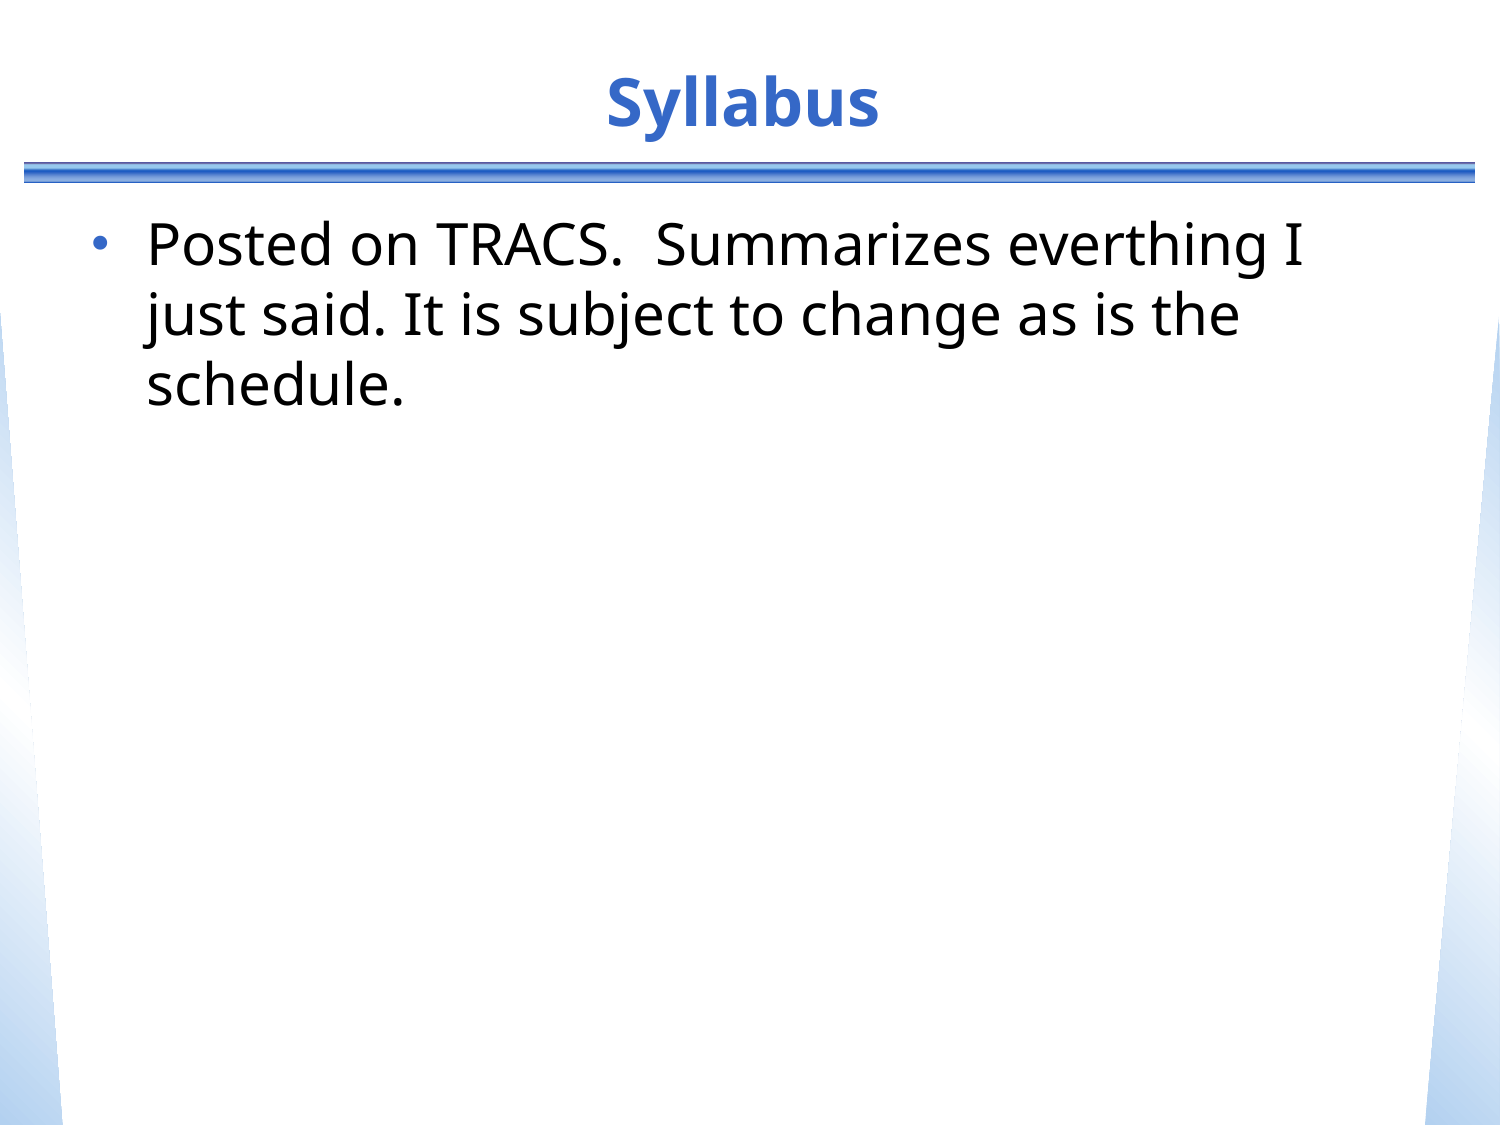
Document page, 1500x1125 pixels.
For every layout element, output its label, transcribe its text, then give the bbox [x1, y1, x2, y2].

picture [24, 162, 1475, 183]
title Syllabus [37, 37, 1450, 163]
list Posted on TRACS. Summarizes everthing I just said. It is subject to change as is the schedule. [75, 200, 1425, 1038]
